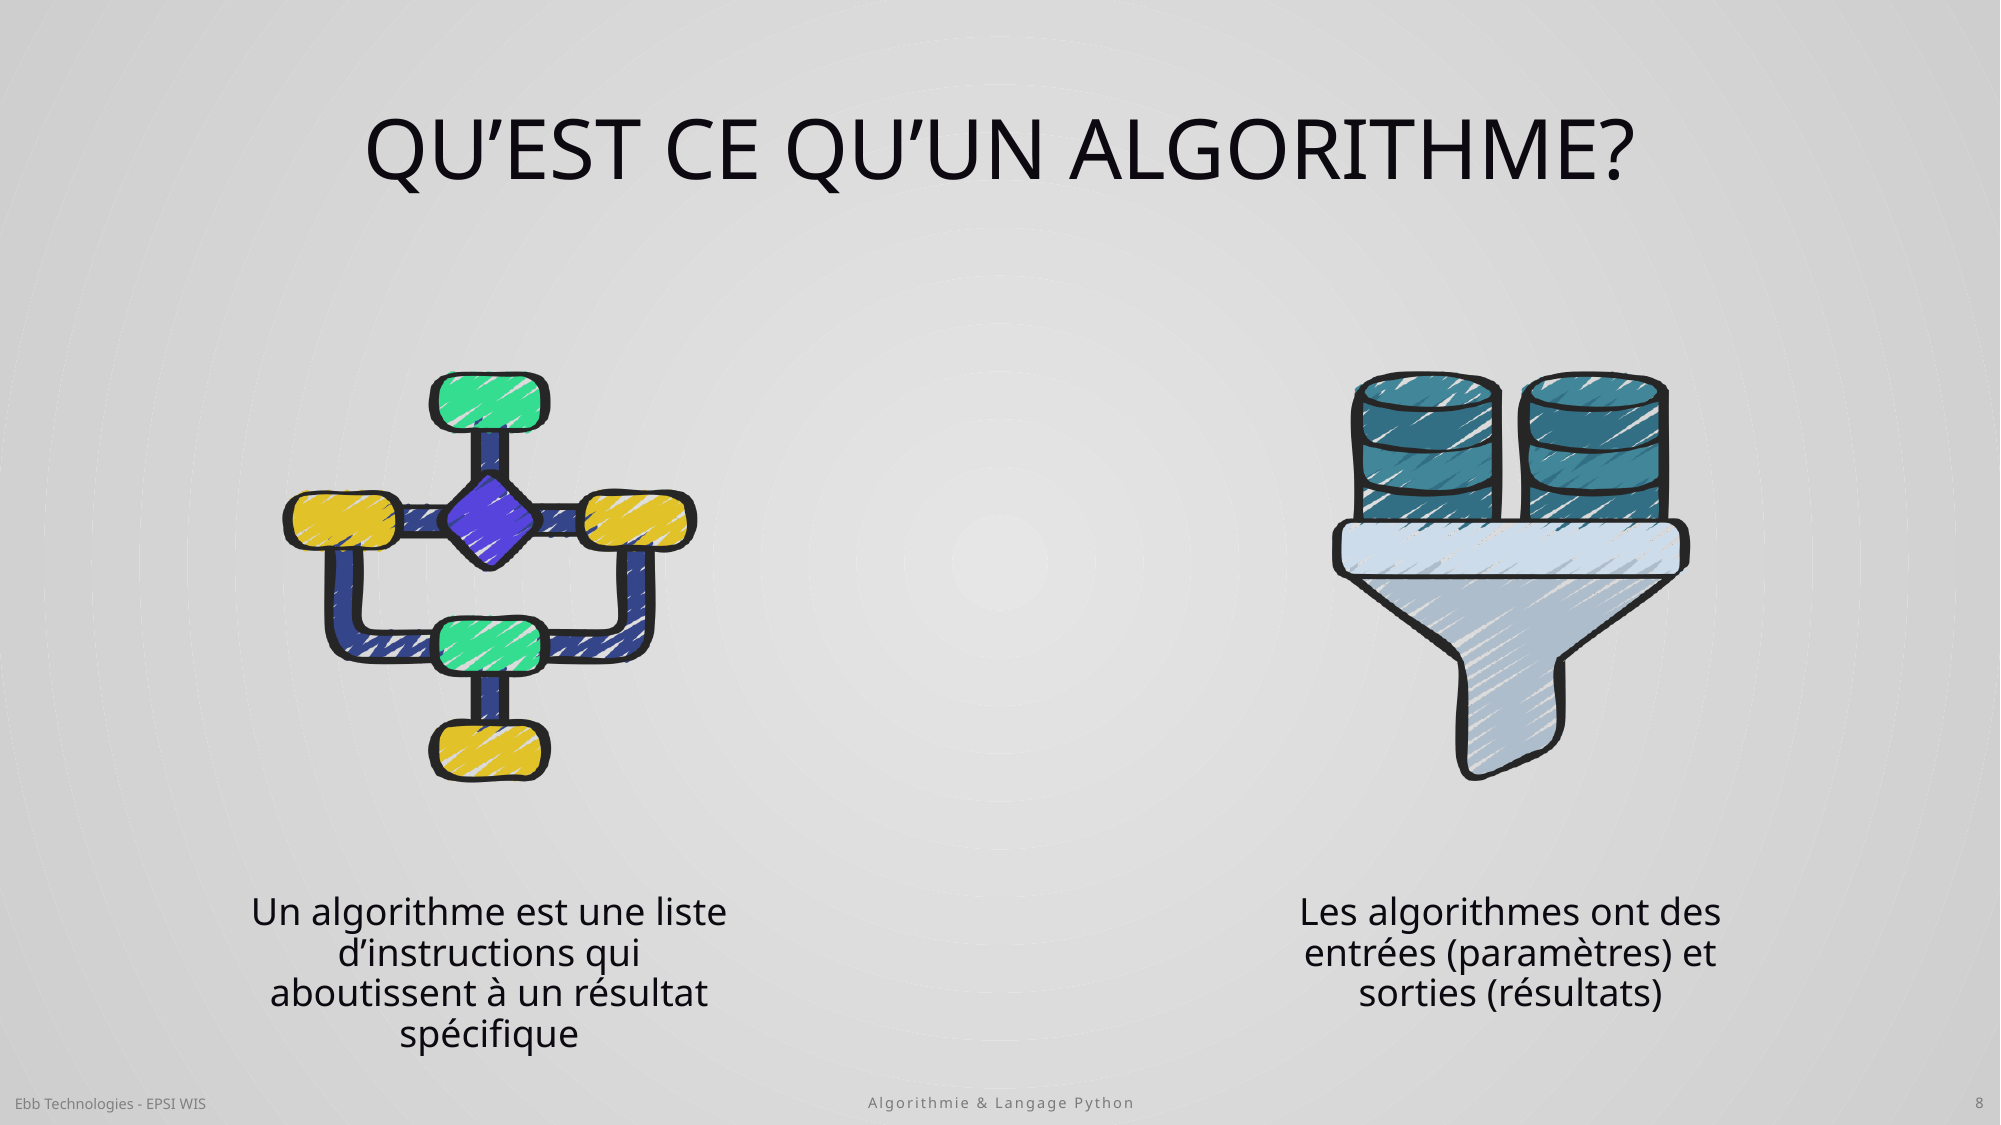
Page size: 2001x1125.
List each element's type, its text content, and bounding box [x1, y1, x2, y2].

list Un algorithme est une liste d’instructions qui aboutissent à un résultat spécifique [219, 885, 760, 982]
picture [281, 367, 698, 785]
title QU’EST CE QU’UN ALGORITHME? [249, 95, 1750, 210]
slide_number 8 [1599, 1083, 1999, 1124]
picture [1302, 367, 1719, 785]
list Les algorithmes ont des entrées (paramètres) et sorties (résultats) [1271, 885, 1750, 982]
